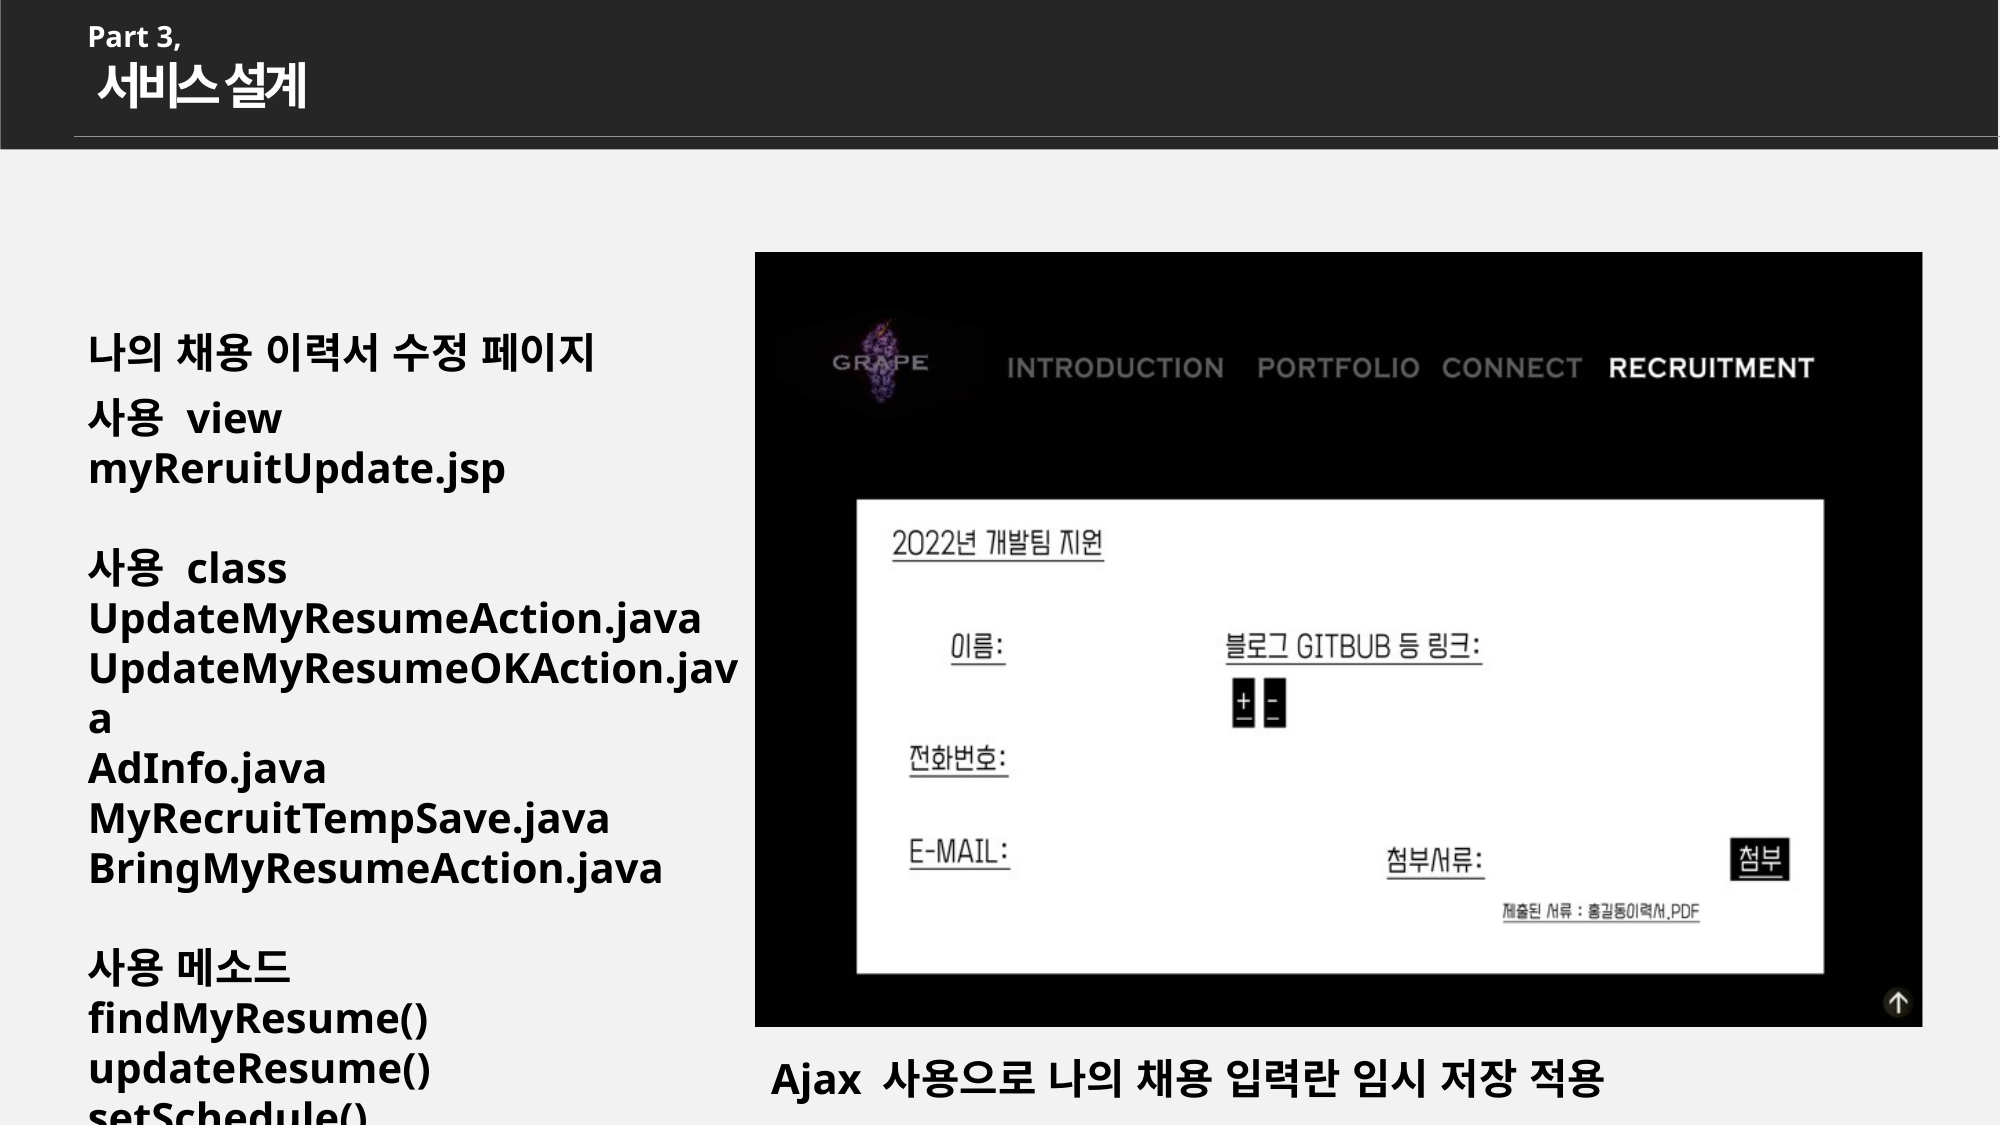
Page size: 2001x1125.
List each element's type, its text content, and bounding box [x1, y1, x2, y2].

text_box 사용 view myReruitUpdate.jsp 사용 class UpdateMyResumeAction.java UpdateMyResumeOKAction.java AdInfo.java MyRecruitTempSave.java BringMyResumeAction.java 사용 메소드 findMyResume() updateResume() setSchedule() [72, 384, 755, 1125]
text_box [0, 0, 1999, 150]
picture [755, 252, 1924, 1027]
text_box 나의 채용 이력서 수정 페이지 [73, 318, 668, 384]
text_box Part 3, [72, 10, 197, 61]
text_box Ajax 사용으로 나의 채용 입력란 임시 저장 적용 [756, 1045, 1925, 1111]
text_box 서비스 설계 [81, 46, 325, 122]
